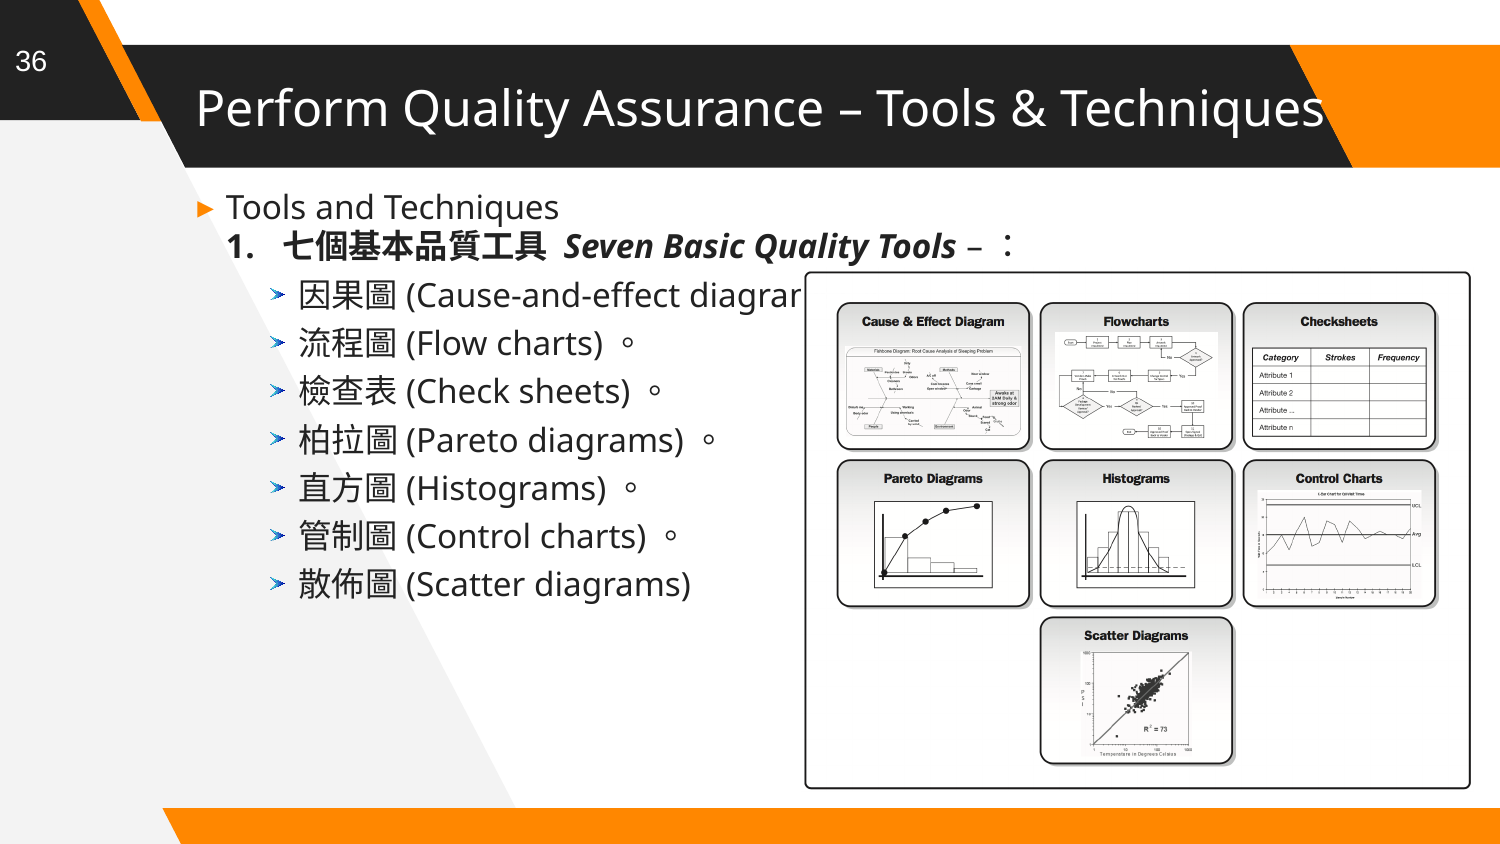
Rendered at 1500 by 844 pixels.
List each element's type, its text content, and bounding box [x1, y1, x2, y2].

picture [270, 288, 285, 300]
list Tools and Techniques 七個基本品質工具 Seven Basic Quality Tools –： 因果圖(Cause-and-effect diagrams)。 流程圖(Flow charts)。 檢查表(Check sheets)。 柏拉圖(Pareto diagrams)。 直方圖(Histograms)。 管制圖(Control charts)。 散佈圖(Scatter diagrams) [180, 170, 1451, 817]
picture [801, 267, 1474, 792]
picture [270, 529, 285, 541]
picture [270, 481, 285, 493]
slide_number 36 [0, 0, 98, 121]
title Perform Quality Assurance – Tools & Techniques [180, 44, 1424, 168]
picture [270, 577, 285, 590]
picture [270, 384, 285, 397]
picture [270, 432, 285, 445]
picture [270, 336, 285, 348]
